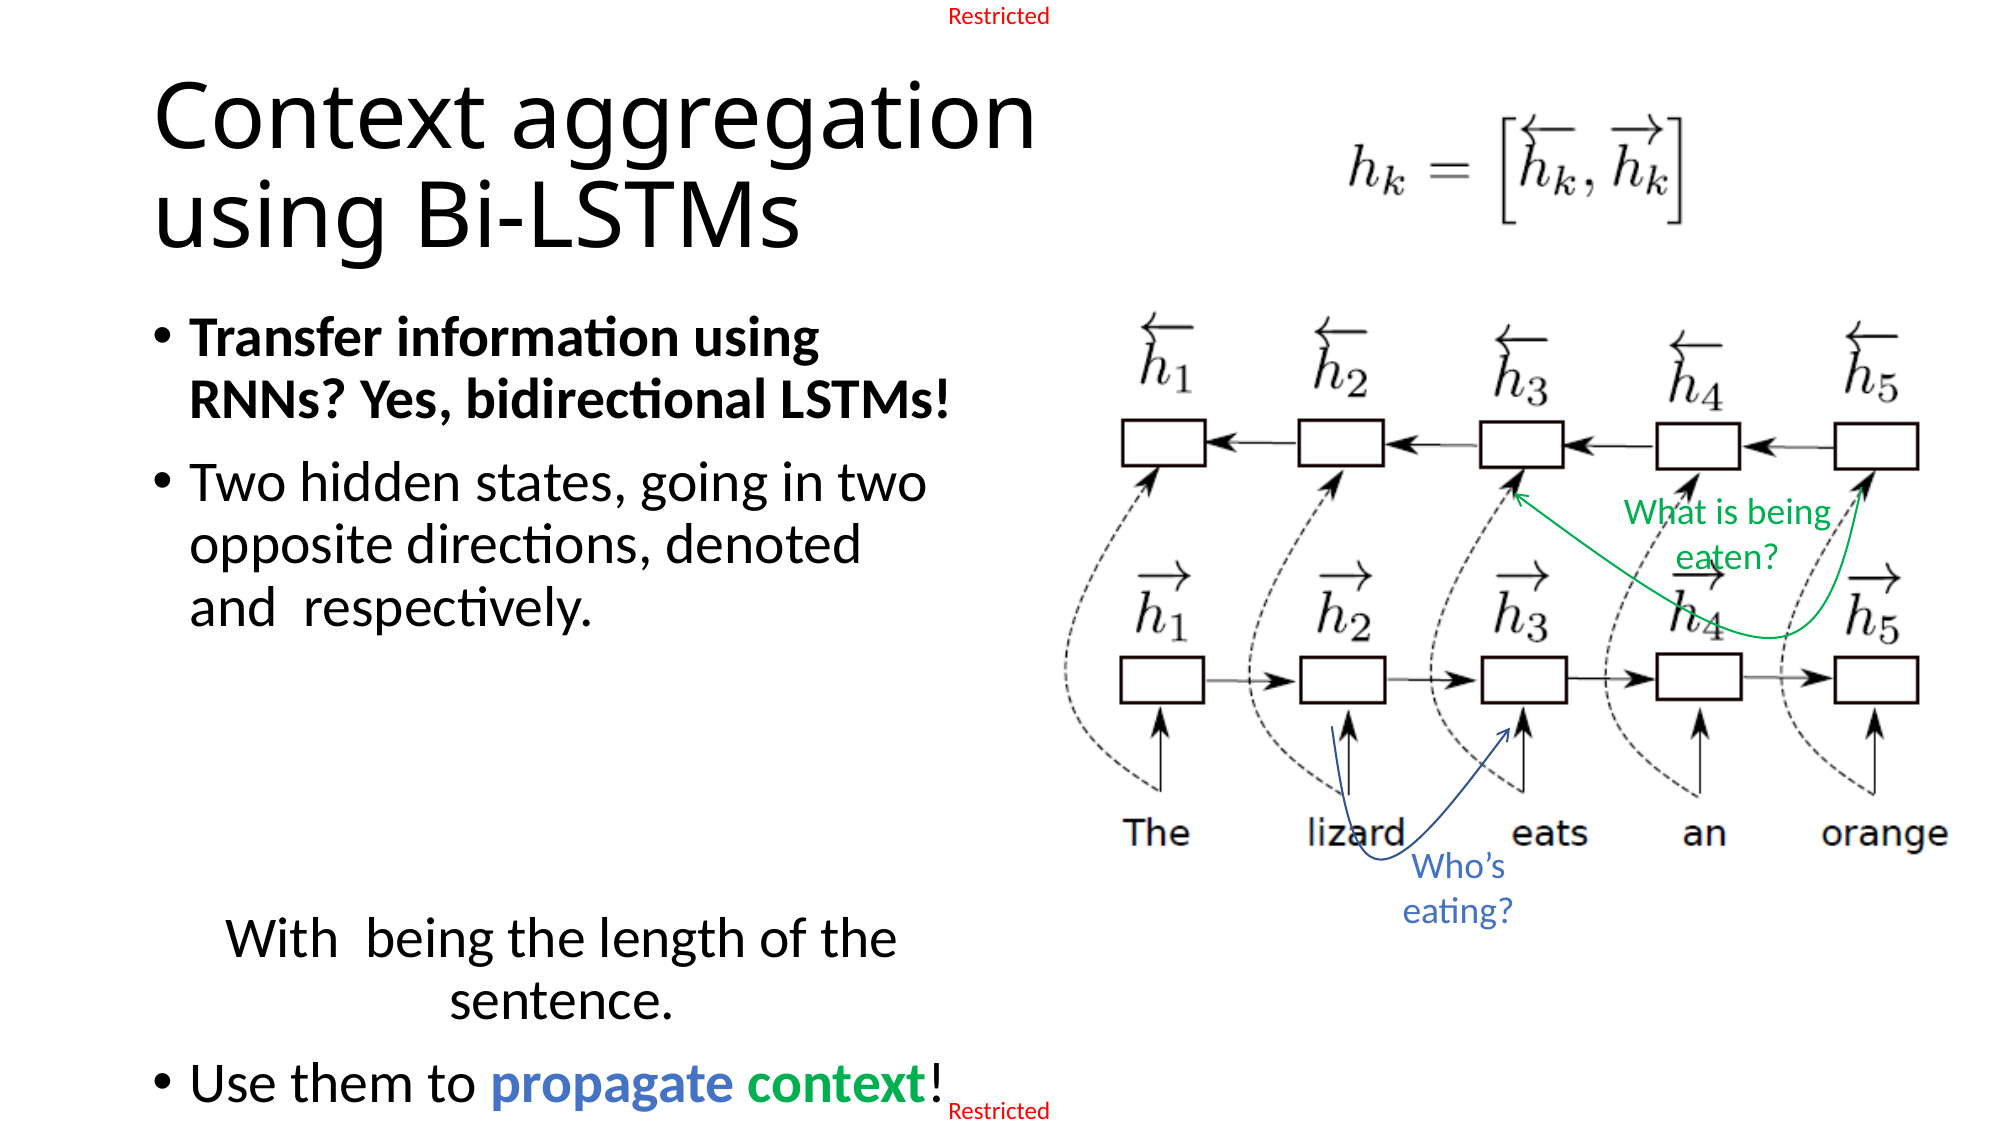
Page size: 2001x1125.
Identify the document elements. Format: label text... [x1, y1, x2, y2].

text_box Who’s eating? [1378, 860, 1539, 939]
title Context aggregation using Bi-LSTMs [137, 59, 1863, 278]
picture [1034, 81, 1987, 860]
